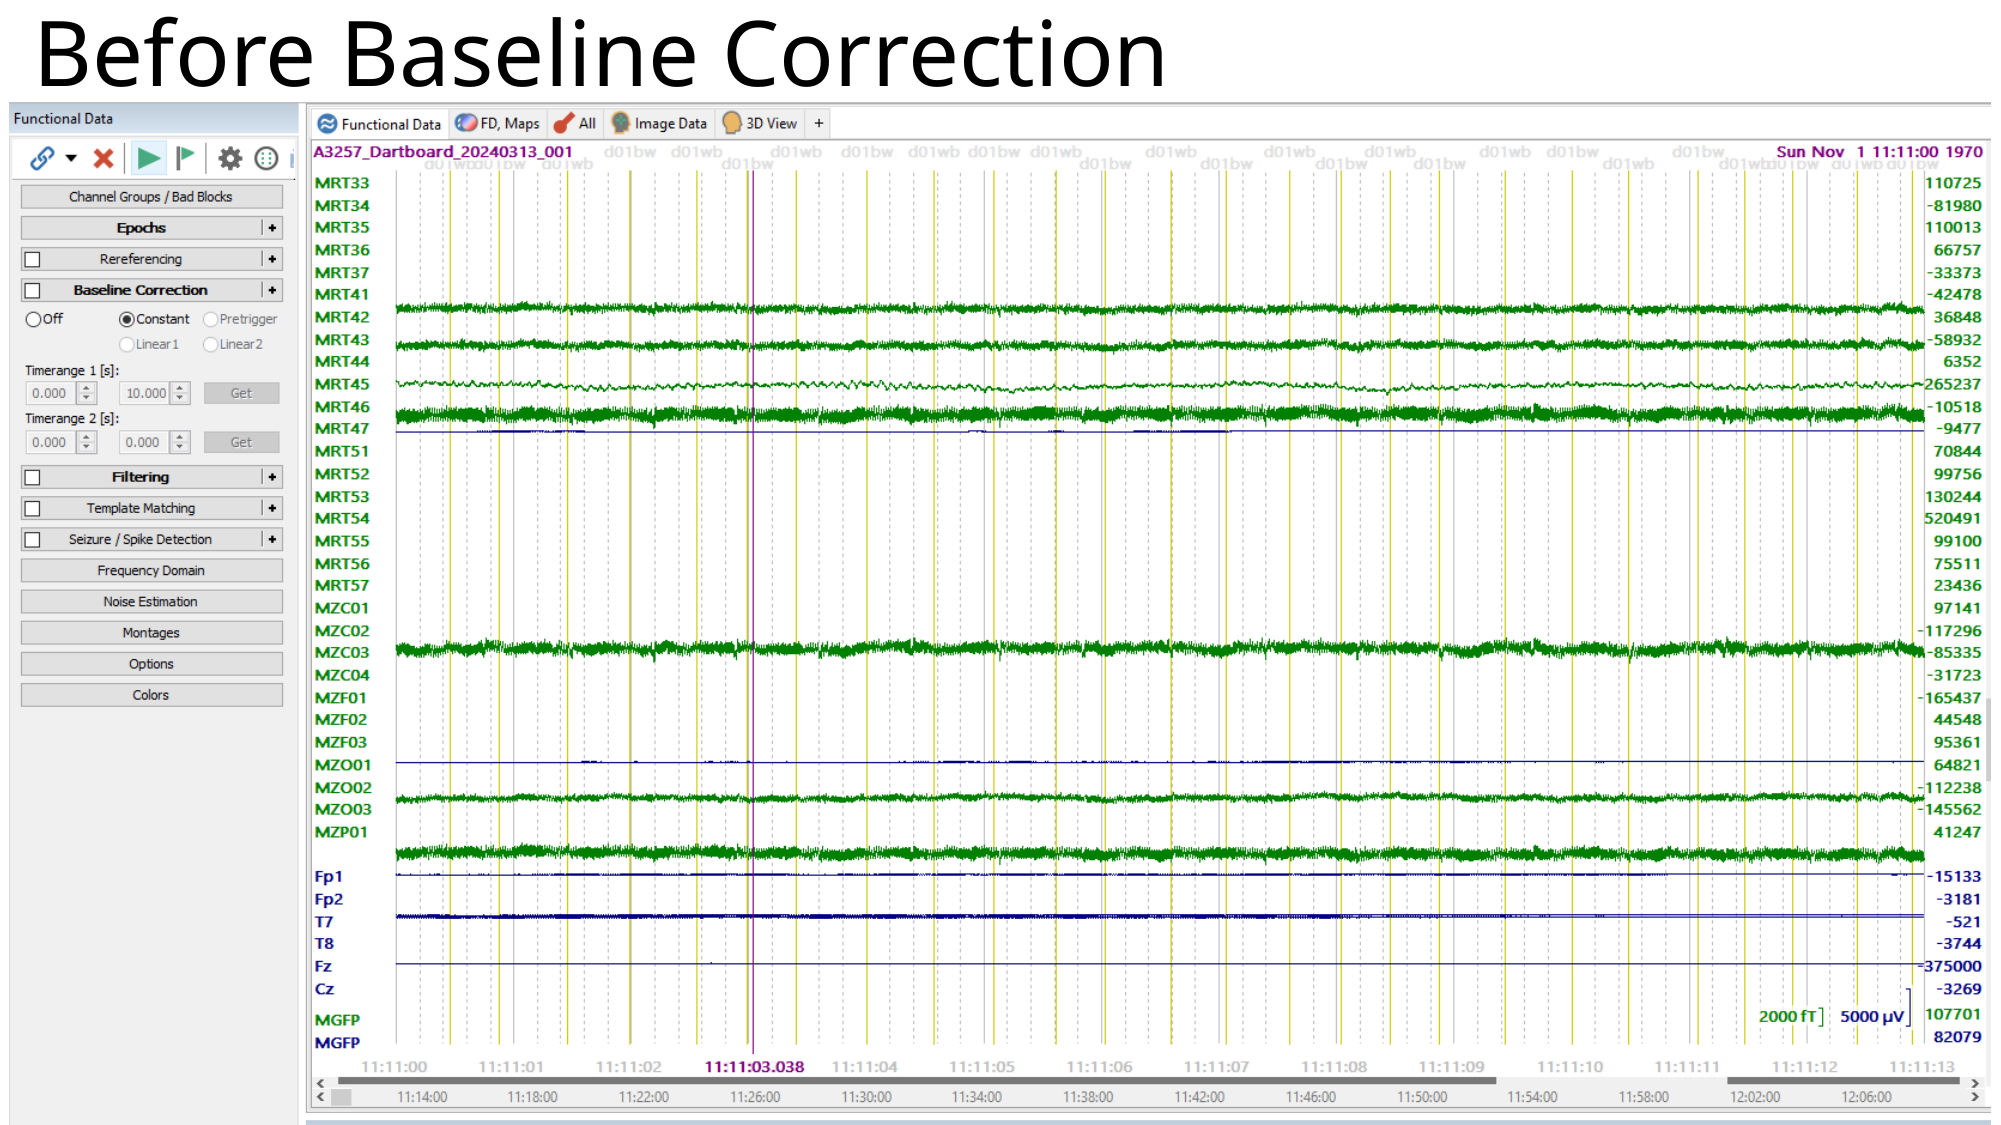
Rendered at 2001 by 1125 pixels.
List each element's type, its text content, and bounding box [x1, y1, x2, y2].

picture [9, 101, 1991, 1125]
title Before Baseline Correction [18, 0, 1744, 101]
